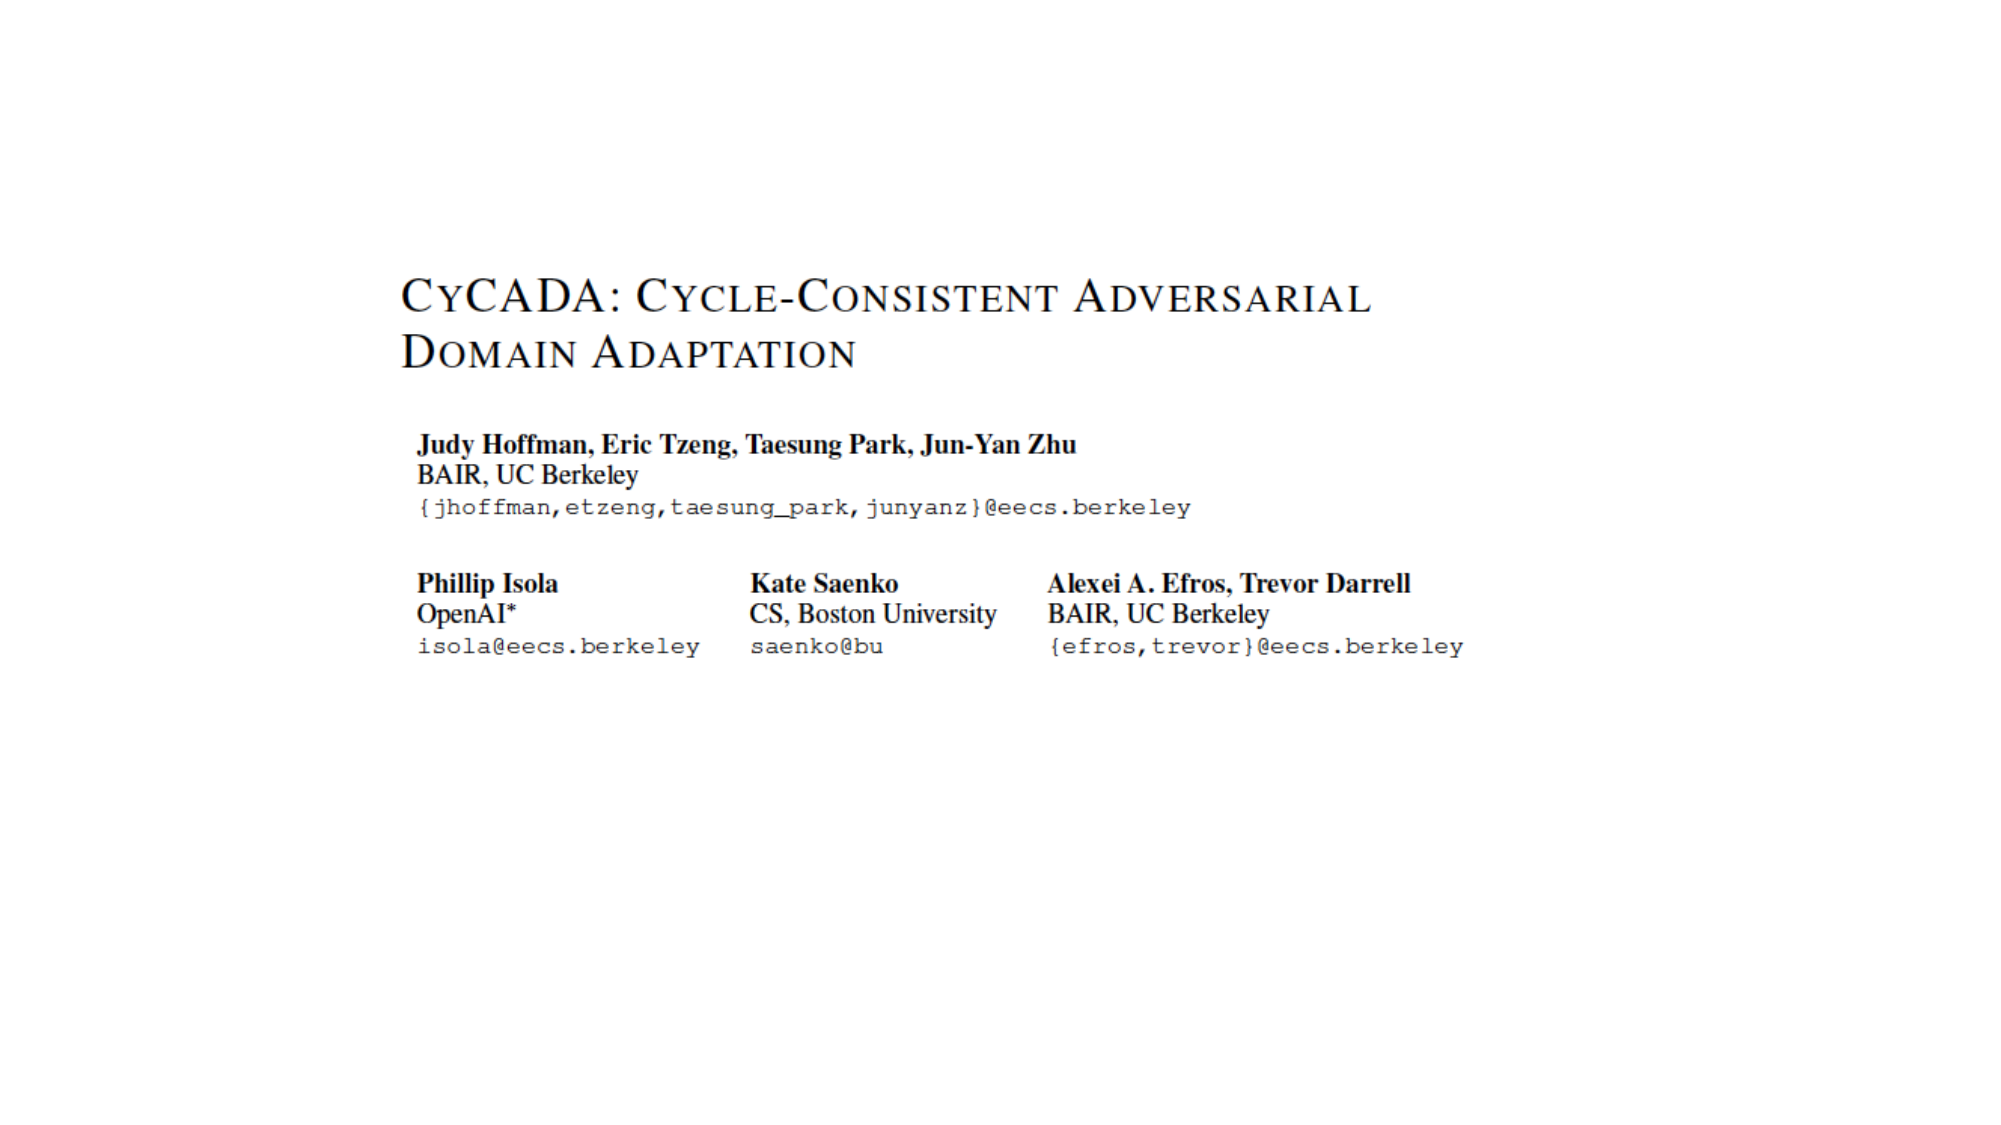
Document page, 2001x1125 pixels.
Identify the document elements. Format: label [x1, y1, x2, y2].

picture [386, 262, 1484, 670]
